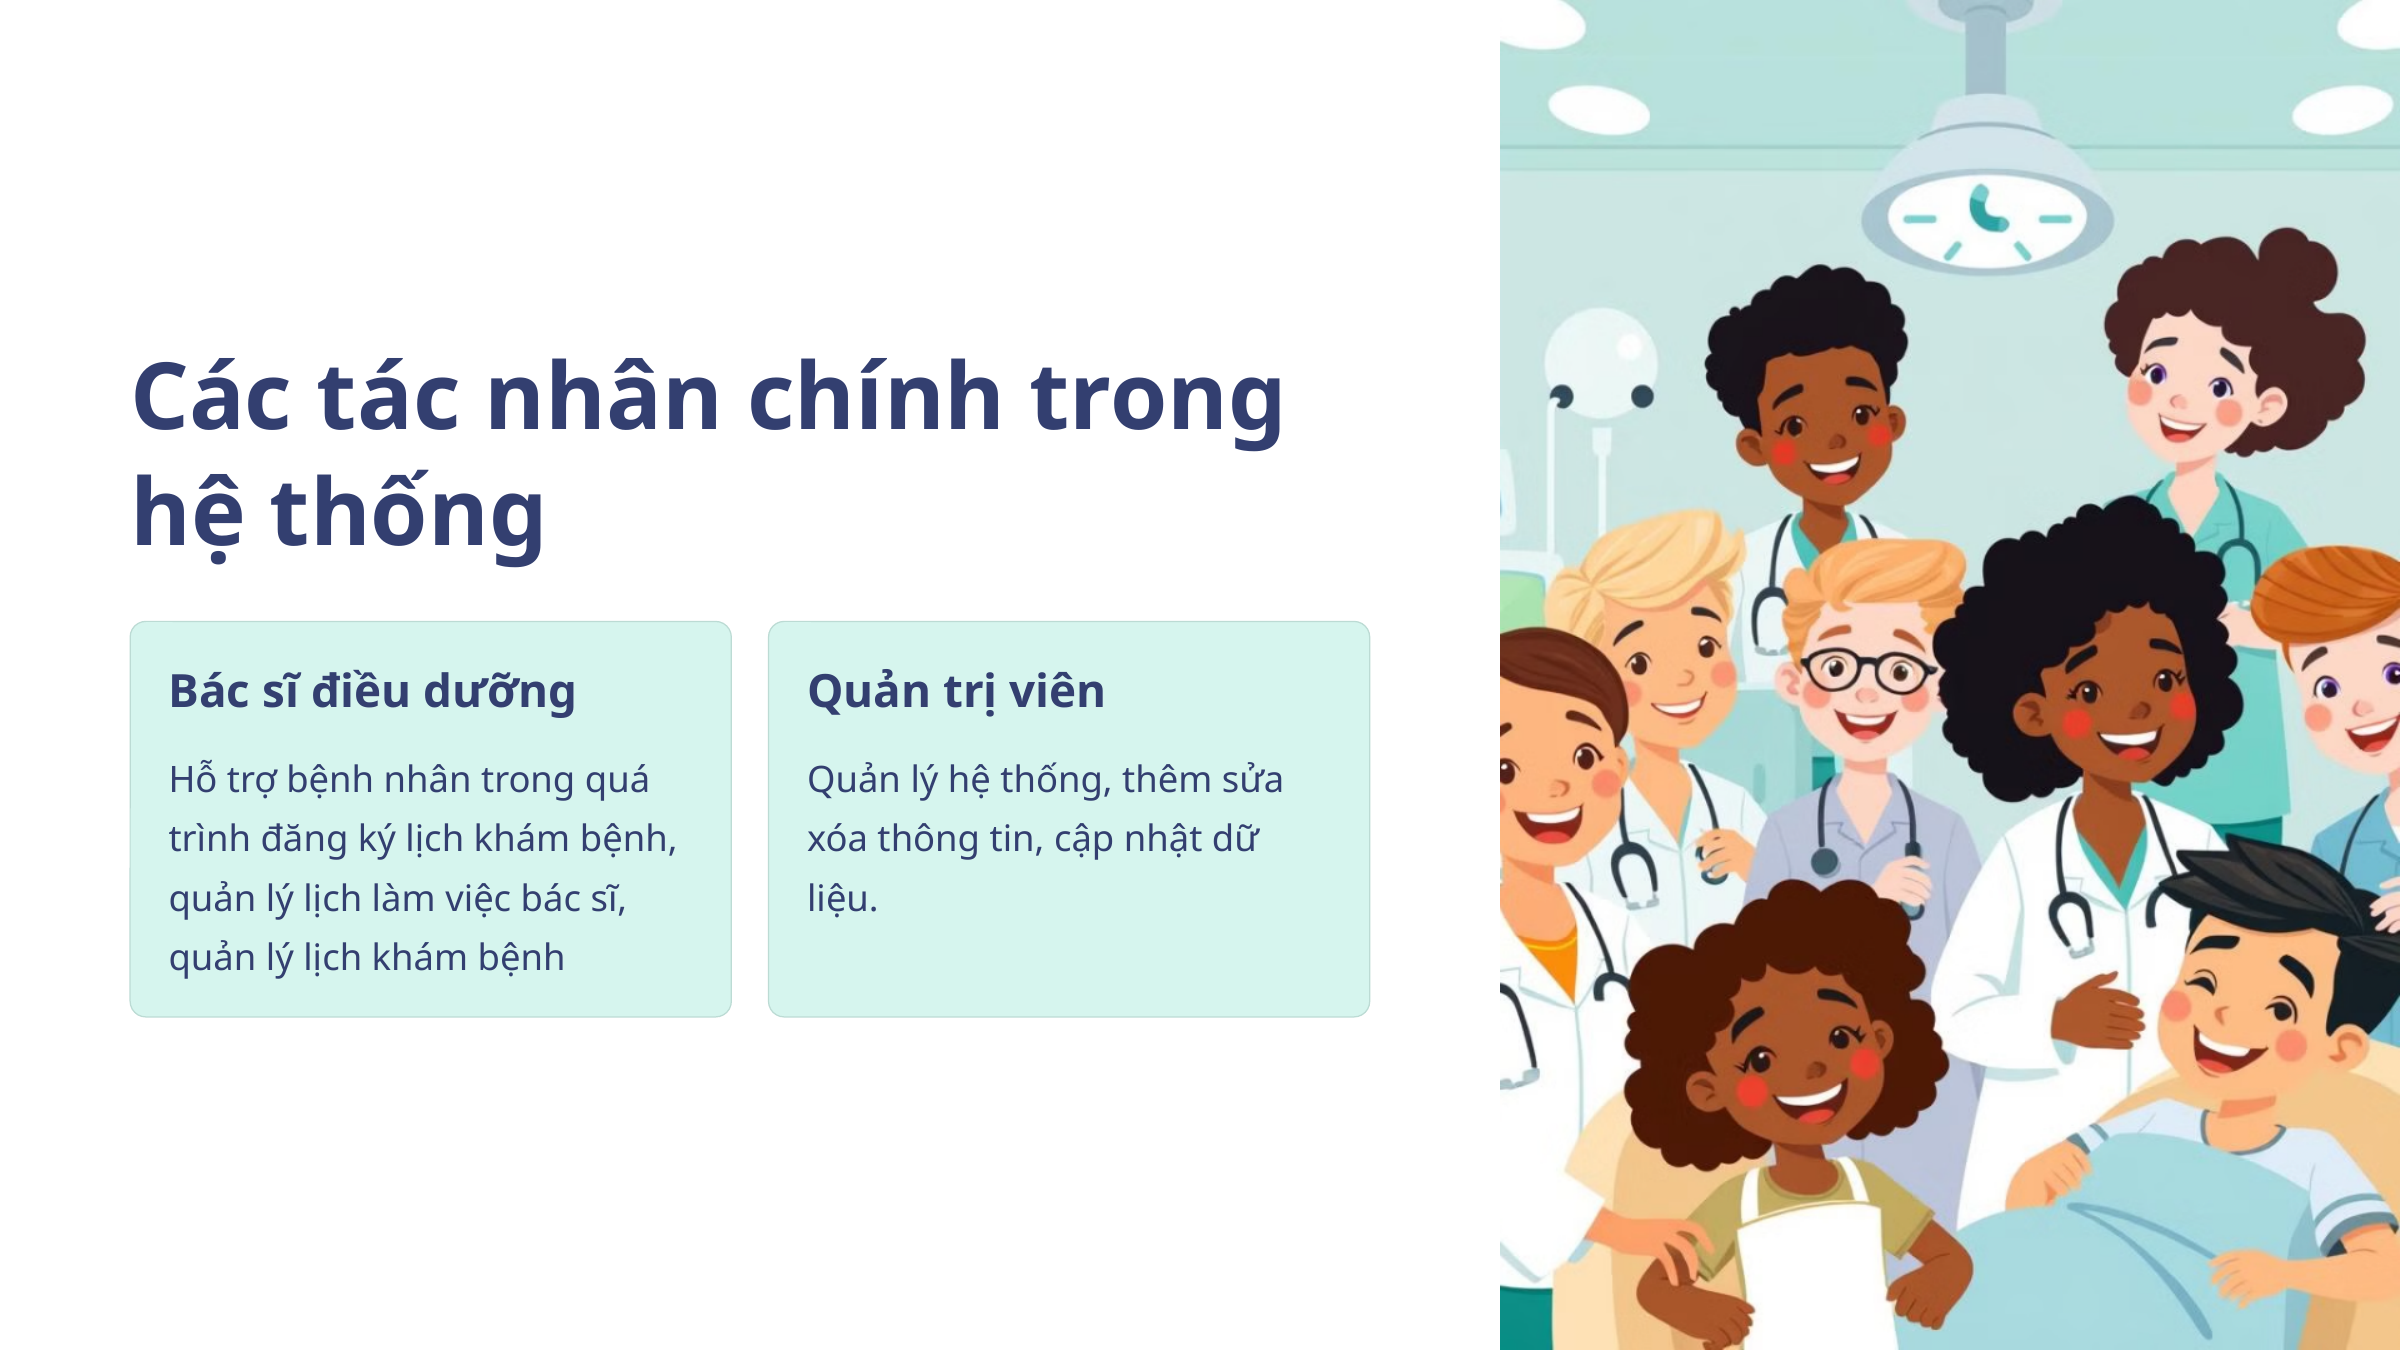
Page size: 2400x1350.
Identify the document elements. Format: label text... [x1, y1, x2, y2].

text_box Các tác nhân chính trong hệ thống [130, 333, 1370, 566]
text_box [768, 621, 1370, 1017]
text_box Bác sĩ điều dưỡng [168, 659, 681, 718]
text_box Quản lý hệ thống, thêm sửa xóa thông tin, cập nhật dữ liệu. [806, 740, 1332, 919]
text_box Quản trị viên [806, 659, 1273, 718]
text_box [130, 621, 732, 1017]
picture [1499, 0, 2400, 1350]
text_box Hỗ trợ bệnh nhân trong quá trình đăng ký lịch khám bệnh, quản lý lịch làm việc bác sĩ, quản lý lịch khám bệnh [168, 740, 693, 979]
